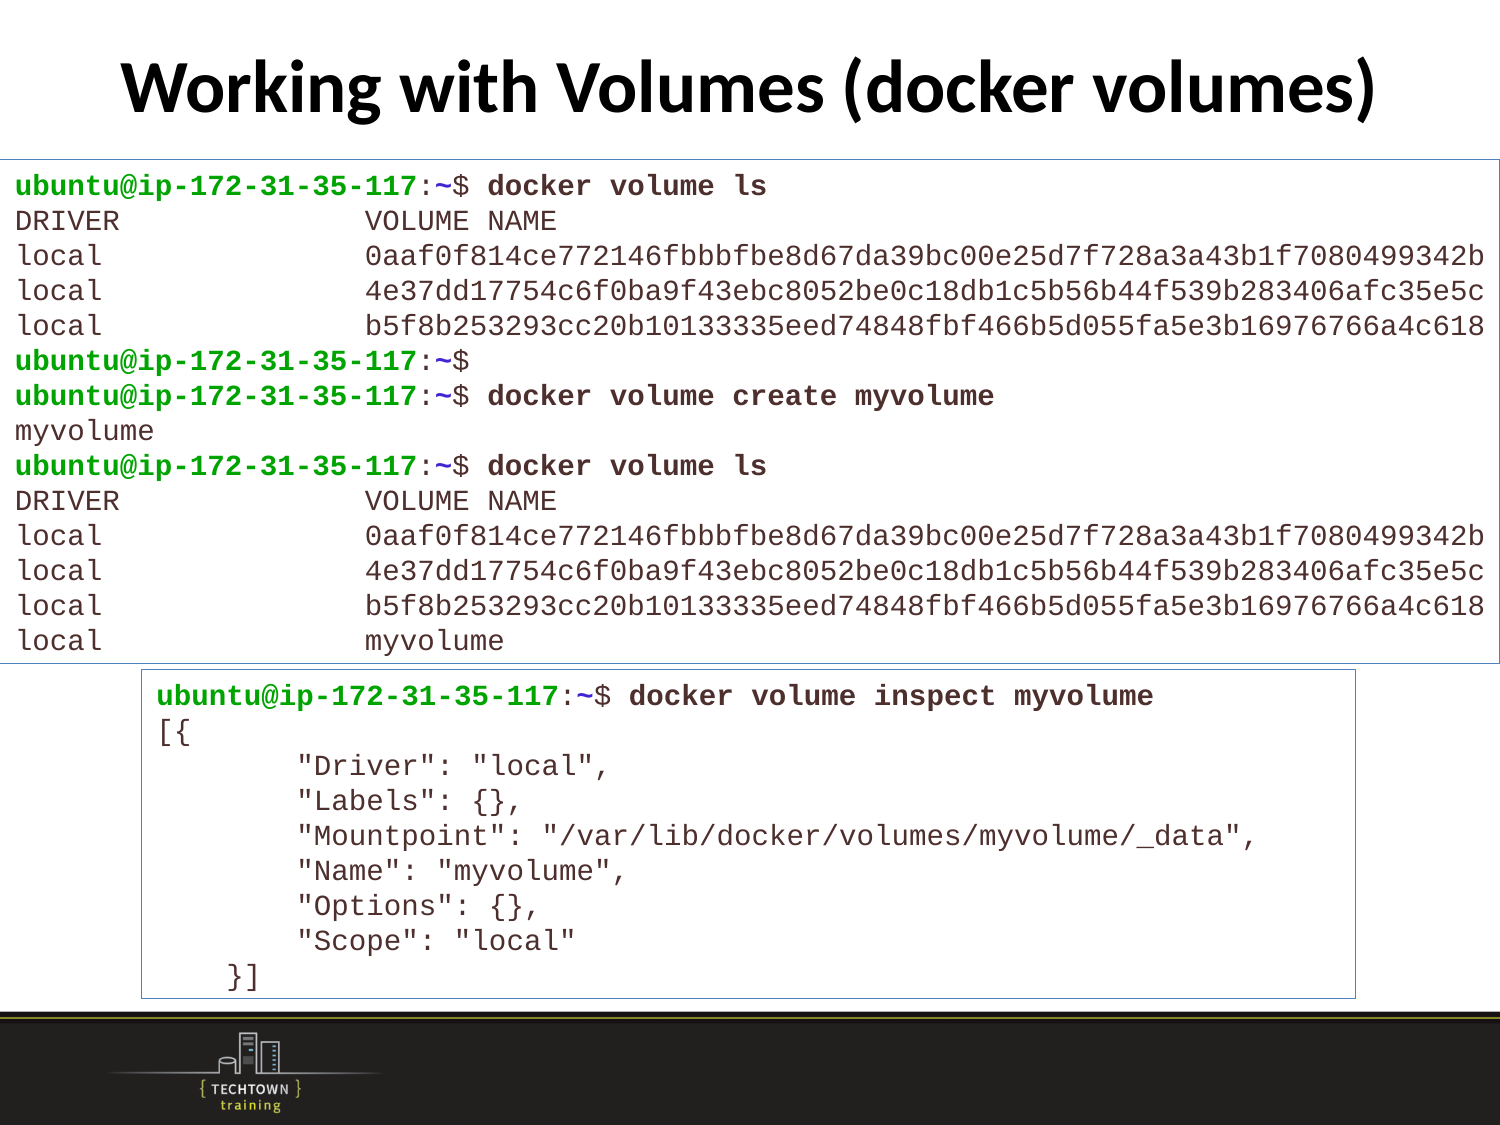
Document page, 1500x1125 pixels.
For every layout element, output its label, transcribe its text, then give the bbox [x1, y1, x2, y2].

title Working with Volumes (docker volumes) [75, 18, 1425, 146]
text_box ubuntu@ip-172-31-35-117:~$ docker volume ls DRIVER VOLUME NAME local 0aaf0f814ce772146fbbbfbe8d67da39bc00e25d7f728a3a43b1f7080499342b local 4e37dd17754c6f0ba9f43ebc8052be0c18db1c5b56b44f539b283406afc35e5c local b5f8b253293cc20b10133335eed74848fbf466b5d055fa5e3b16976766a4c618 ubuntu@ip-172-31-35-117:~$ ubuntu@ip-172-31-35-117:~$ docker volume create myvolume myvolume ubuntu@ip-172-31-35-117:~$ docker volume ls DRIVER VOLUME NAME local 0aaf0f814ce772146fbbbfbe8d67da39bc00e25d7f728a3a43b1f7080499342b local 4e37dd17754c6f0ba9f43ebc8052be0c18db1c5b56b44f539b283406afc35e5c local b5f8b253293cc20b10133335eed74848fbf466b5d055fa5e3b16976766a4c618 local myvolume [0, 159, 1500, 664]
text_box ubuntu@ip-172-31-35-117:~$ docker volume inspect myvolume [{ "Driver": "local", "Labels": {}, "Mountpoint": "/var/lib/docker/volumes/myvolume/_data", "Name": "myvolume", "Options": {}, "Scope": "local" }] [141, 669, 1356, 999]
picture [0, 0, 1500, 159]
picture [0, 664, 1500, 1125]
